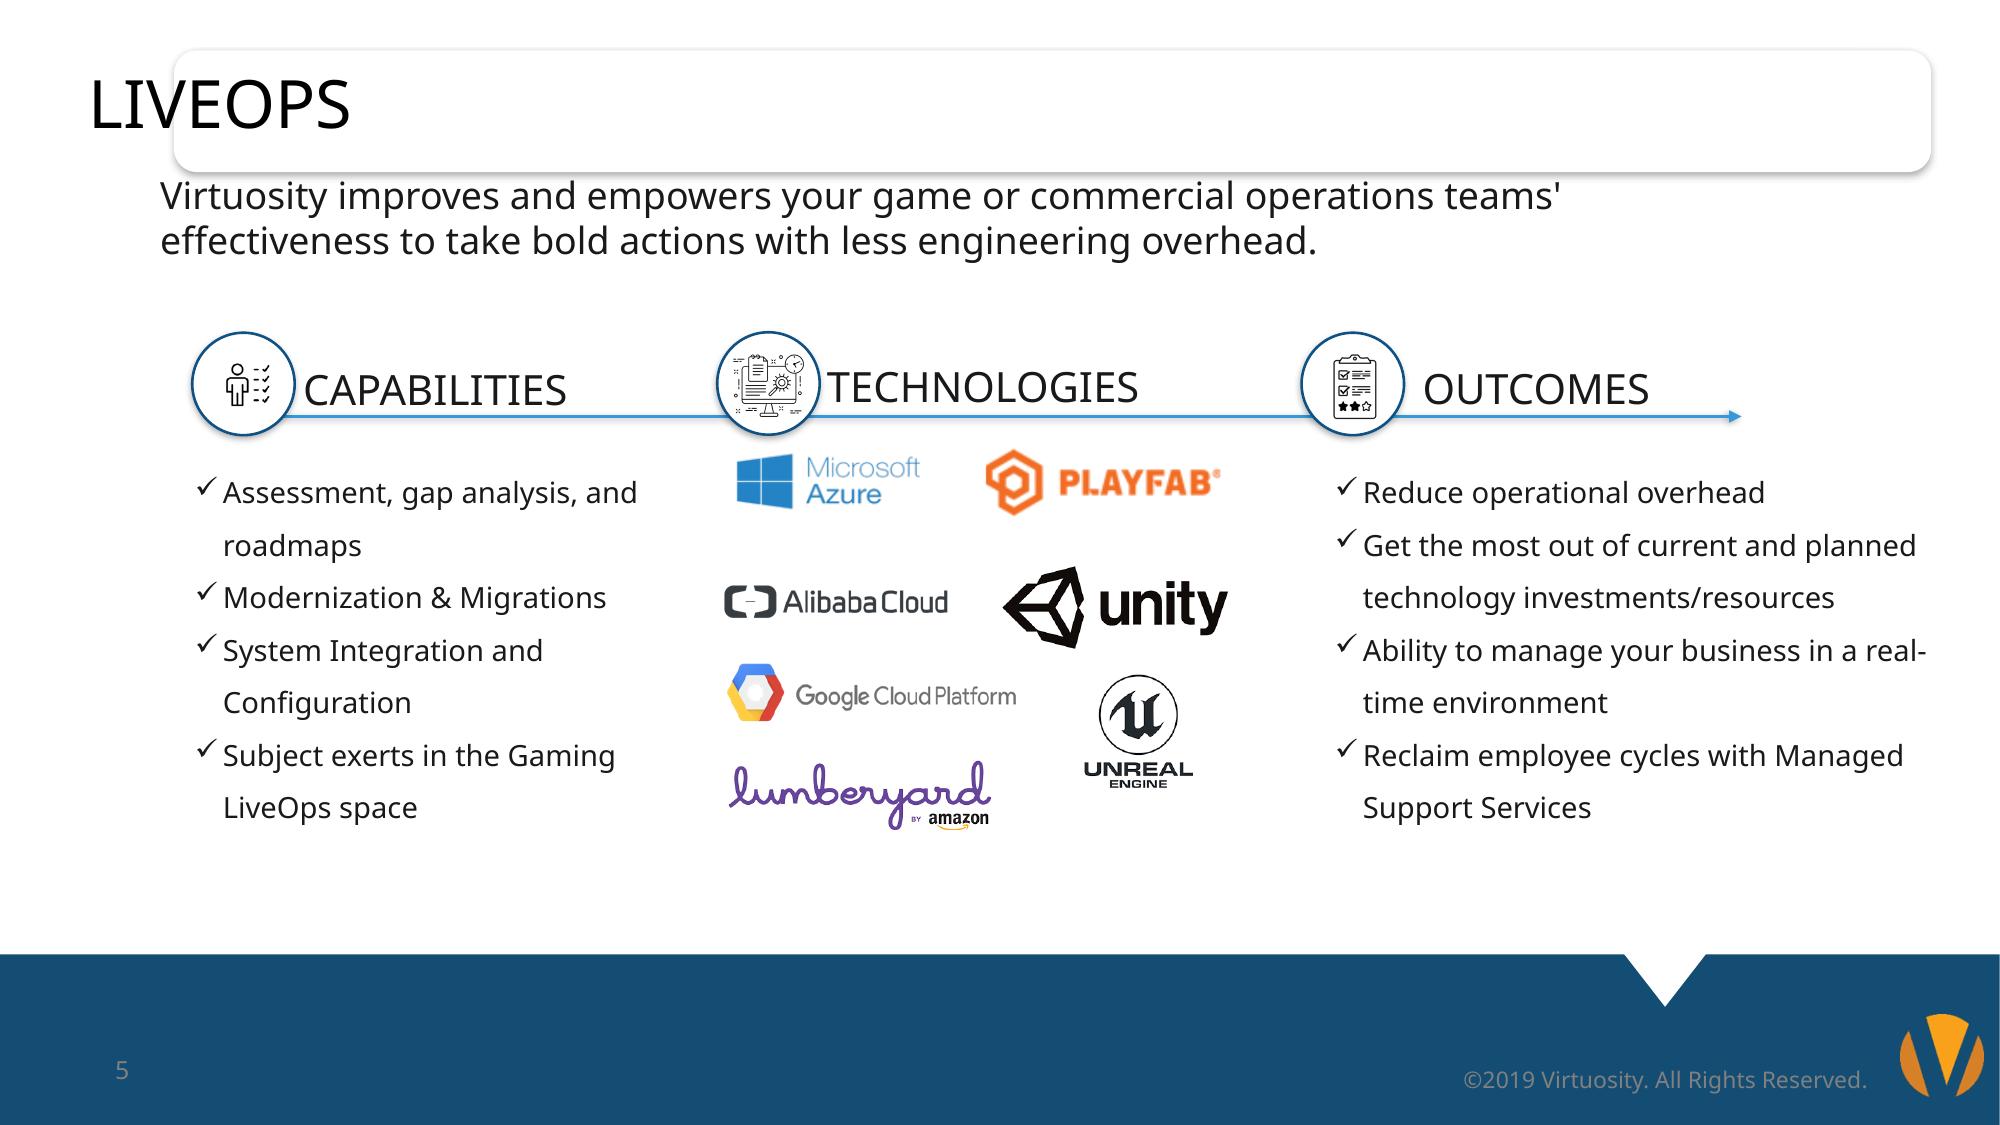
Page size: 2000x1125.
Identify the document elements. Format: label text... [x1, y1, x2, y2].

picture [1900, 1014, 1984, 1097]
text_box Assessment, gap analysis, and roadmaps Modernization & Migrations System Integration and Configuration Subject exerts in the Gaming LiveOps space [180, 449, 666, 832]
picture [1025, 672, 1251, 790]
text_box 5 [100, 1046, 249, 1106]
text_box ©2019 Virtuosity. All Rights Reserved. [1448, 1057, 2000, 1117]
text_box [709, 648, 1038, 731]
text_box [1232, 446, 1531, 535]
text_box Virtuosity improves and empowers your game or commercial operations teams' effectiveness to take bold actions with less engineering overhead. [145, 248, 1721, 270]
picture [691, 395, 1229, 649]
text_box [1620, 949, 1710, 1007]
text_box Reduce operational overhead Get the most out of current and planned technology investments/resources Ability to manage your business in a real-time environment Reclaim employee cycles with Managed Support Services [1320, 449, 1973, 832]
text_box [0, 954, 2000, 1125]
picture [719, 754, 1003, 830]
text_box LIVEOPS [88, 70, 1911, 248]
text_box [191, 331, 1742, 436]
picture [716, 444, 942, 520]
